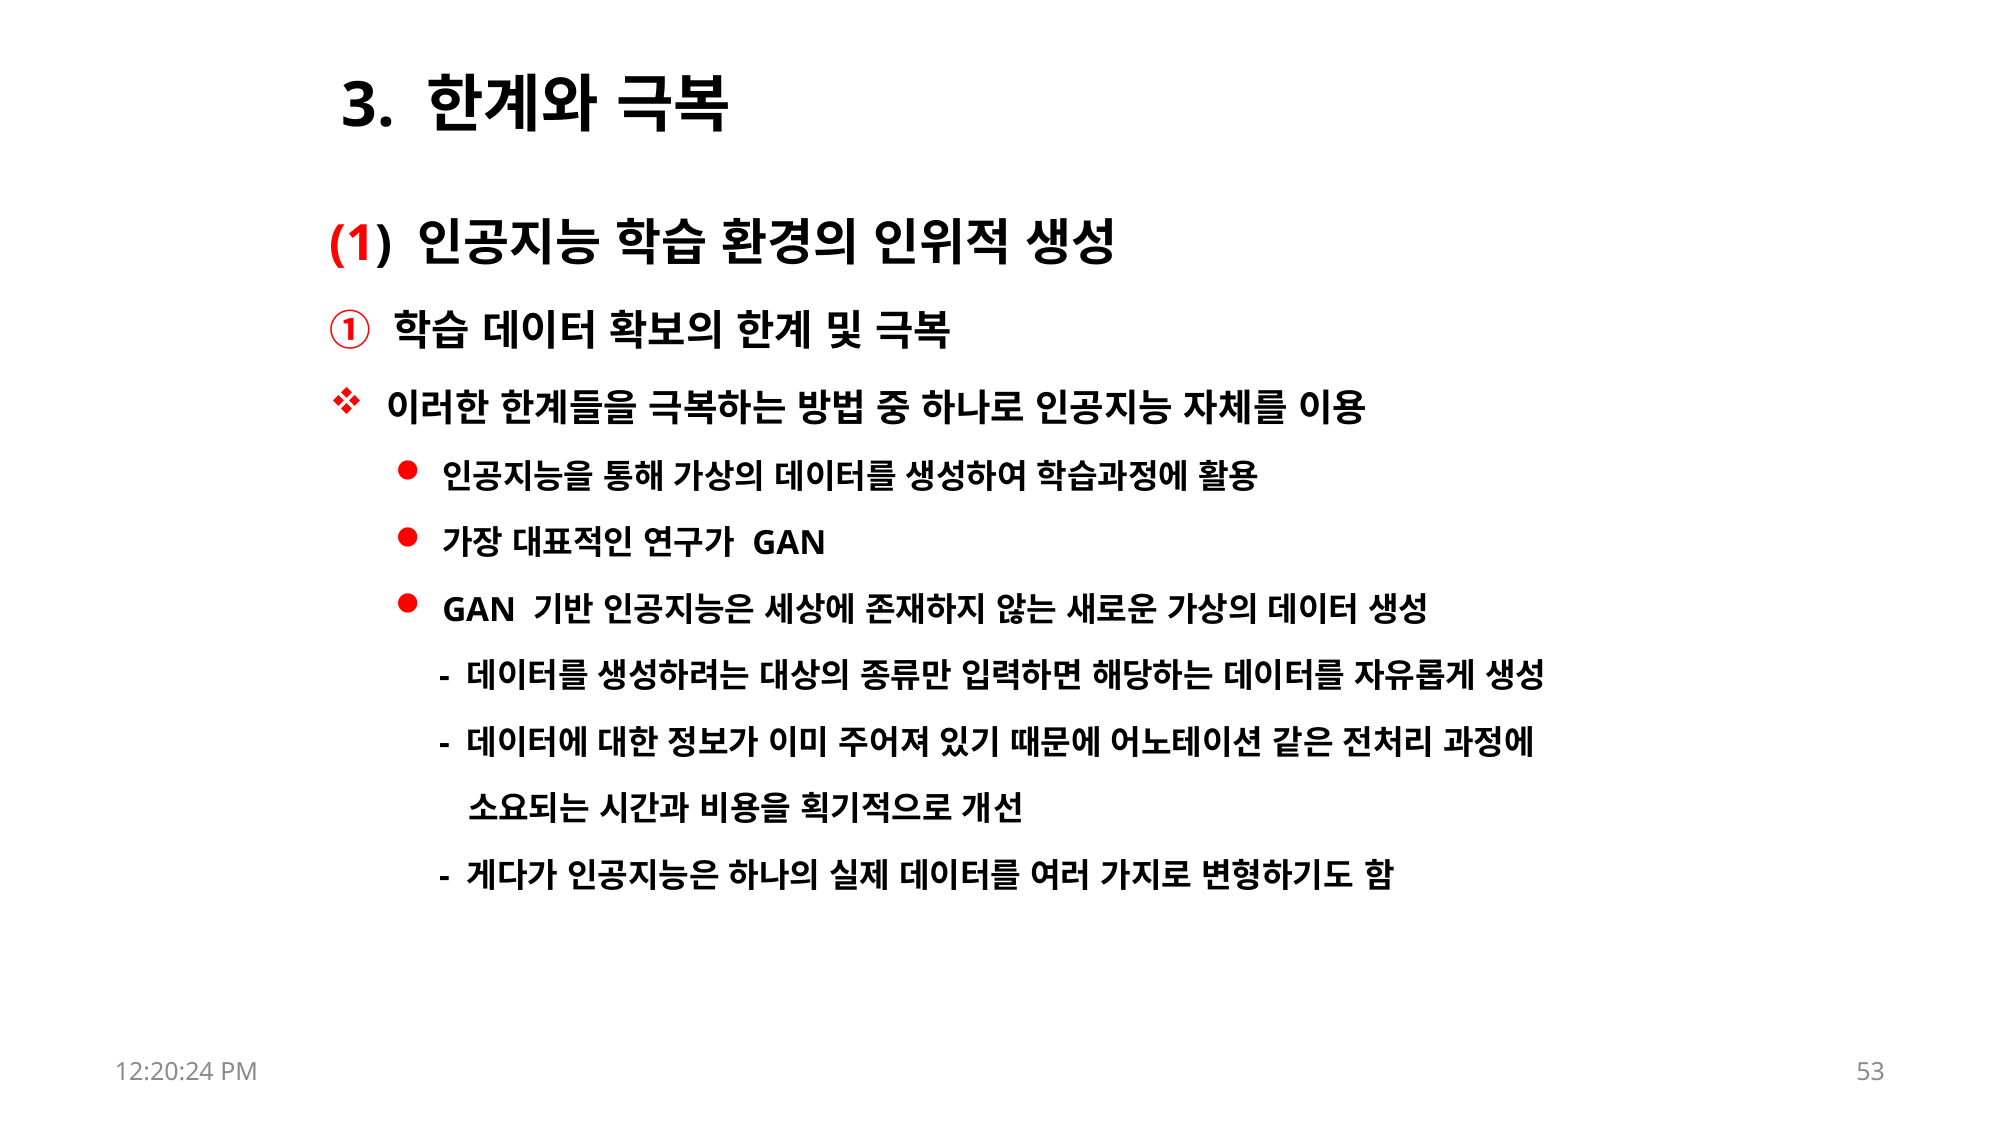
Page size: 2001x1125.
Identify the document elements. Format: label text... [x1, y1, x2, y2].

list (1) 인공지능 학습 환경의 인위적 생성 ① 학습 데이터 확보의 한계 및 극복 이러한 한계들을 극복하는 방법 중 하나로 인공지능 자체를 이용 인공지능을 통해 가상의 데이터를 생성하여 학습과정에 활용 가장 대표적인 연구가 GAN GAN 기반 인공지능은 세상에 존재하지 않는 새로운 가상의 데이터 생성 - 데이터를 생성하려는 대상의 종류만 입력하면 해당하는 데이터를 자유롭게 생성 - 데이터에 대한 정보가 이미 주어져 있기 때문에 어노테이션 같은 전처리 과정에 소요되는 시간과 비용을 획기적으로 개선 - 게다가 인공지능은 하나의 실제 데이터를 여러 가지로 변형하기도 함 [314, 172, 1750, 1106]
slide_number 53 [1433, 1042, 1900, 1103]
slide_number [99, 1042, 567, 1103]
title 3. 한계와 극복 [326, 42, 1677, 161]
